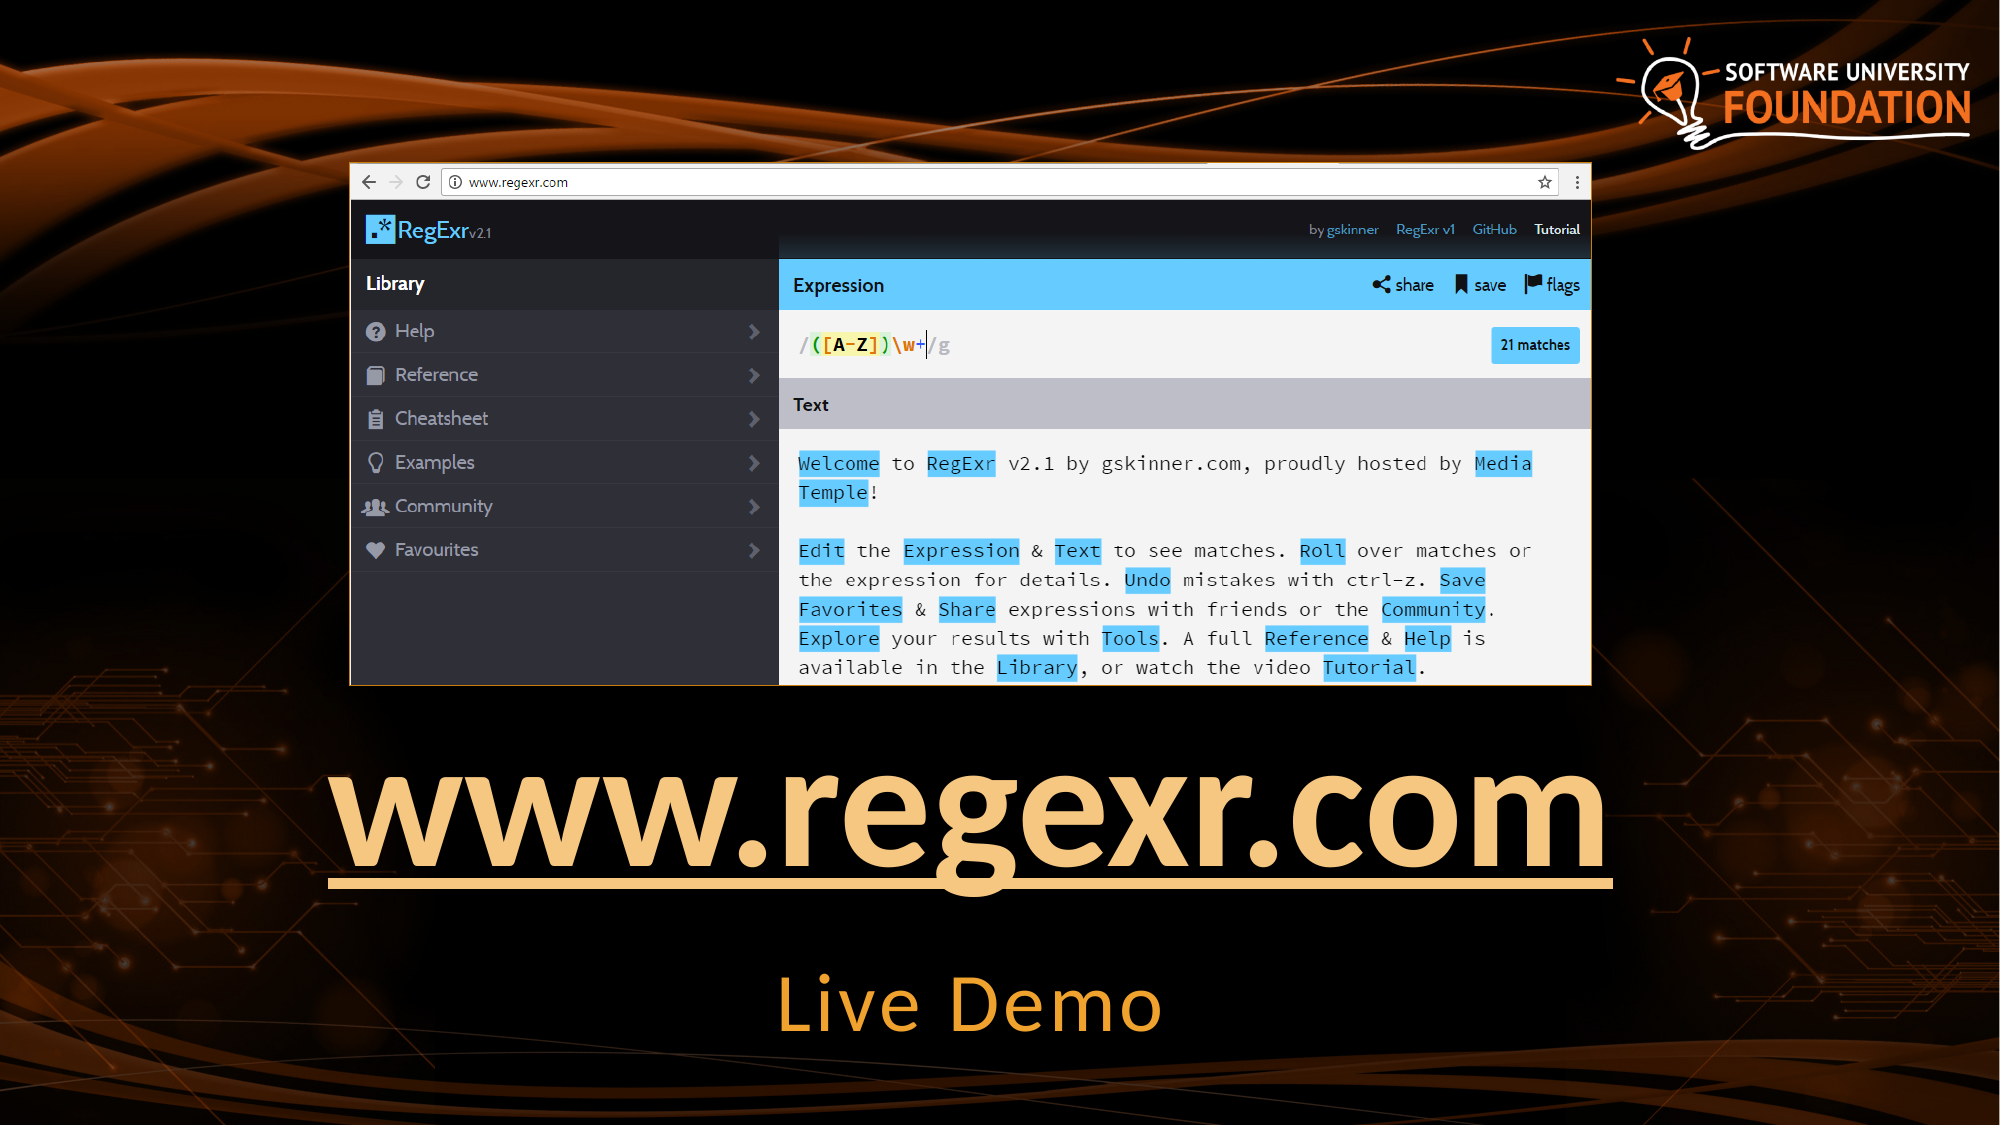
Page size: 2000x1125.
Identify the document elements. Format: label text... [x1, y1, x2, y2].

picture [0, 0, 2000, 1125]
list Live Demo [237, 937, 1704, 1050]
title www.regexr.com [237, 699, 1704, 912]
